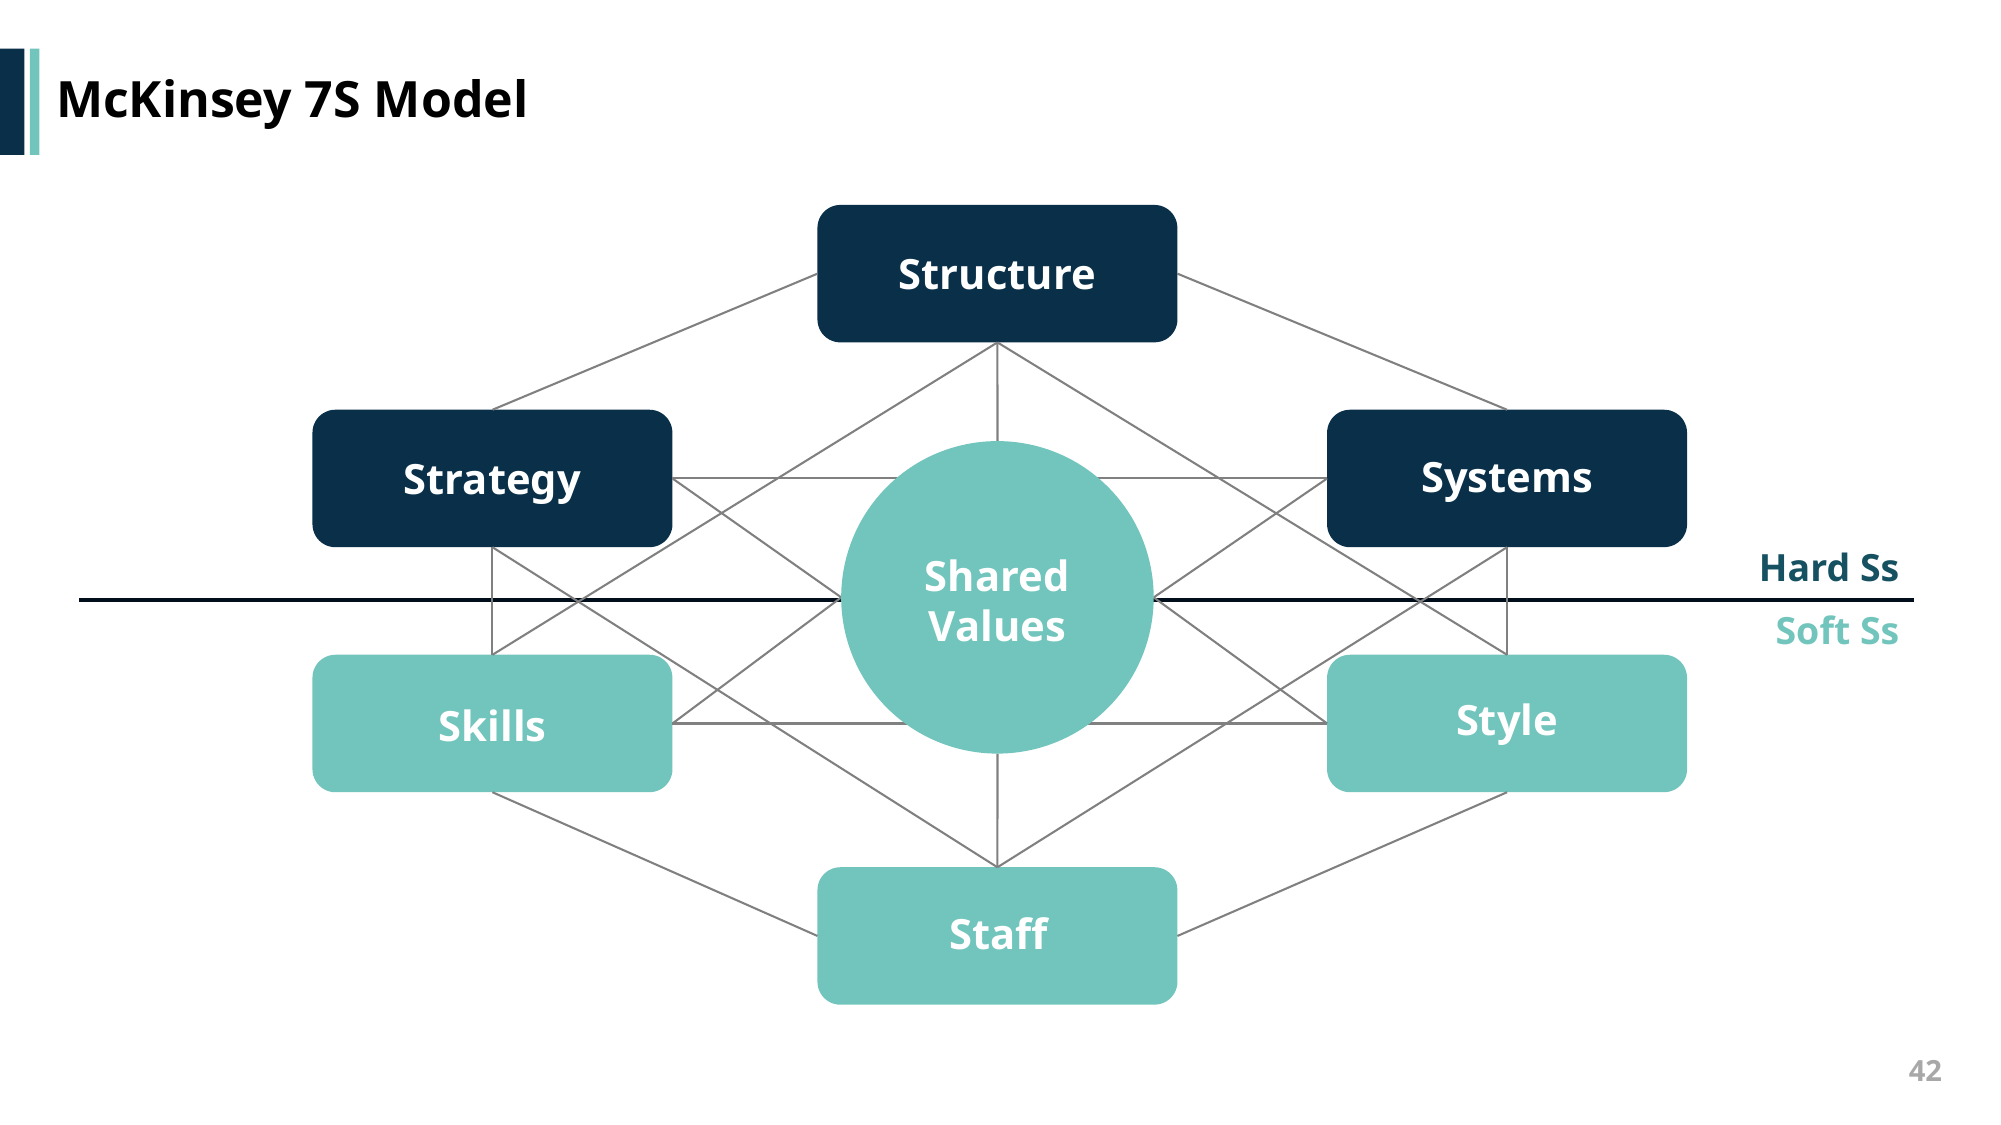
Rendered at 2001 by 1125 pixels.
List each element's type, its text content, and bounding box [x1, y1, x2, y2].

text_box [492, 868, 818, 936]
text_box [311, 408, 492, 549]
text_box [997, 547, 1508, 868]
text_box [1153, 478, 1328, 547]
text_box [997, 342, 1508, 547]
text_box [816, 203, 1179, 342]
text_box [492, 273, 818, 342]
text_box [1177, 273, 1508, 342]
text_box Hard Ss [1724, 536, 1915, 597]
slide_number 42 [1507, 1042, 1958, 1103]
text_box Skills [350, 692, 492, 758]
title McKinsey 7S Model [41, 48, 1958, 155]
text_box [311, 653, 492, 794]
text_box [1508, 408, 1689, 549]
text_box Style [1508, 686, 1649, 751]
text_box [672, 478, 842, 547]
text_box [1177, 868, 1508, 936]
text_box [492, 342, 997, 547]
text_box Systems [1508, 442, 1649, 508]
text_box [816, 868, 1179, 1006]
text_box Strategy [350, 445, 492, 511]
text_box Staff [856, 900, 1141, 966]
text_box [1508, 653, 1689, 794]
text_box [492, 547, 997, 868]
text_box Soft Ss [1724, 601, 1915, 660]
text_box Structure [855, 240, 1140, 306]
